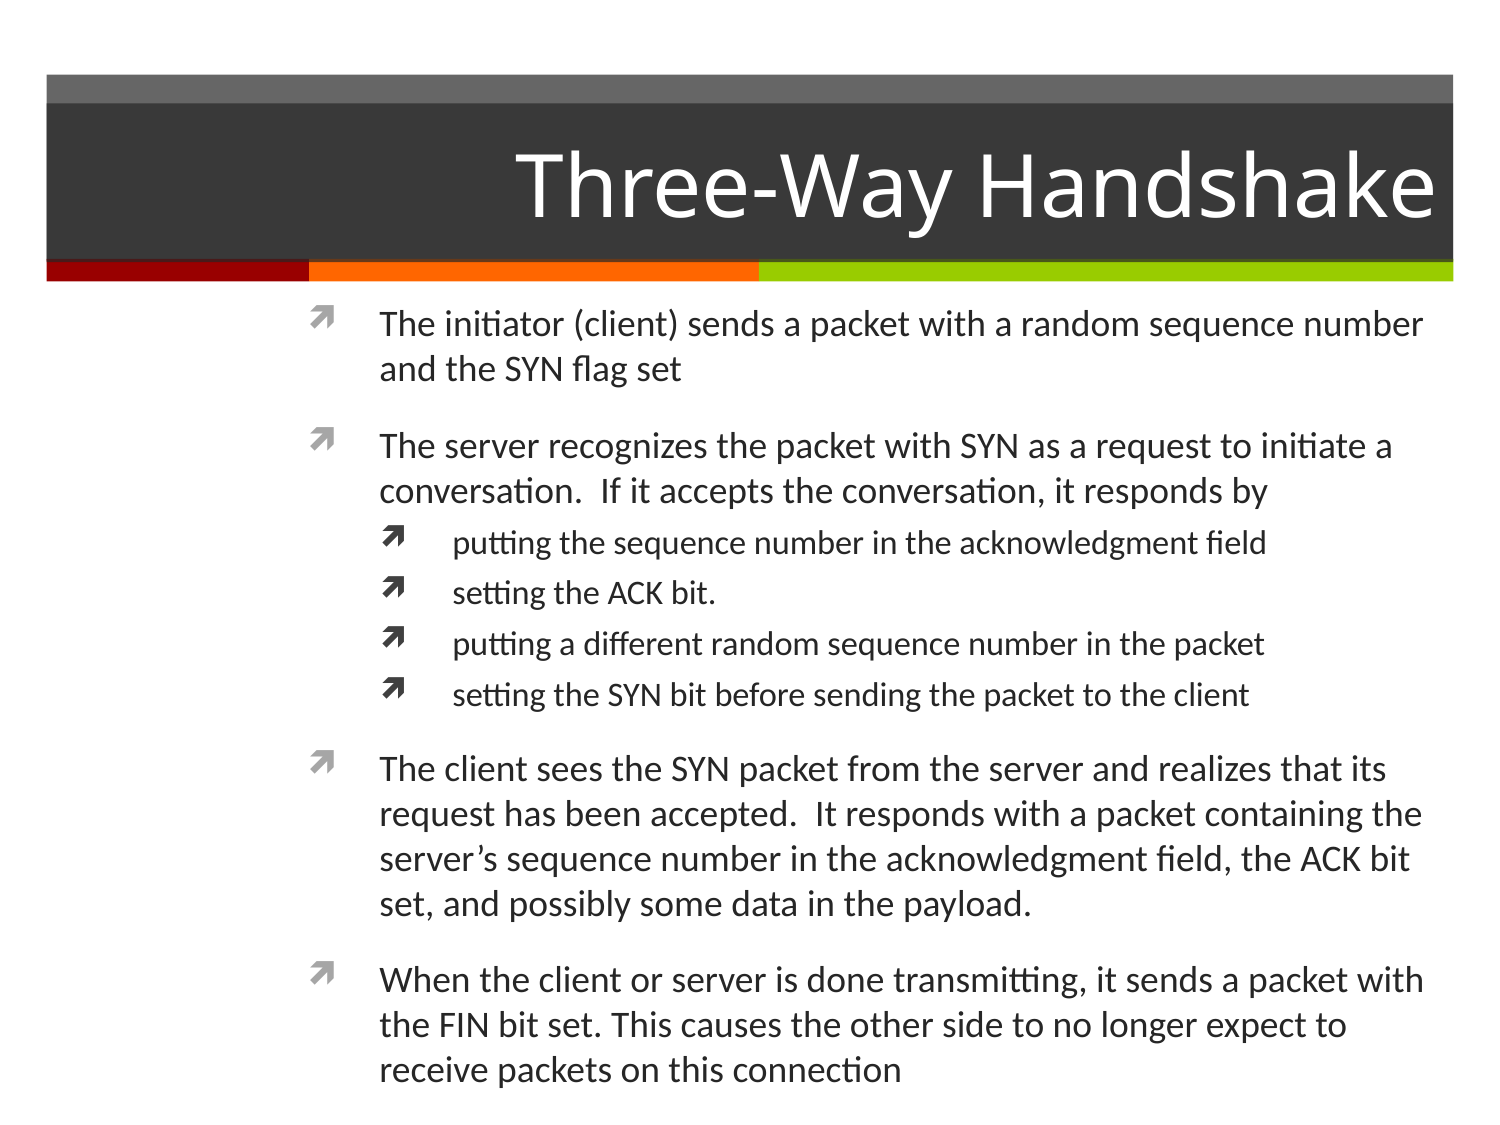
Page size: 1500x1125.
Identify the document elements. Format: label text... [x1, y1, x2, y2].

list The initiator (client) sends a packet with a random sequence number and the SYN flag set The server recognizes the packet with SYN as a request to initiate a conversation. If it accepts the conversation, it responds by putting the sequence number in the acknowledgment field setting the ACK bit. putting a different random sequence number in the packet setting the SYN bit before sending the packet to the client The client sees the SYN packet from the server and realizes that its request has been accepted. It responds with a packet containing the server’s sequence number in the acknowledgment field, the ACK bit set, and possibly some data in the payload. When the client or server is done transmitting, it sends a packet with the FIN bit set. This causes the other side to no longer expect to receive packets on this connection [292, 291, 1454, 1112]
title Three-Way Handshake [46, 103, 1454, 263]
